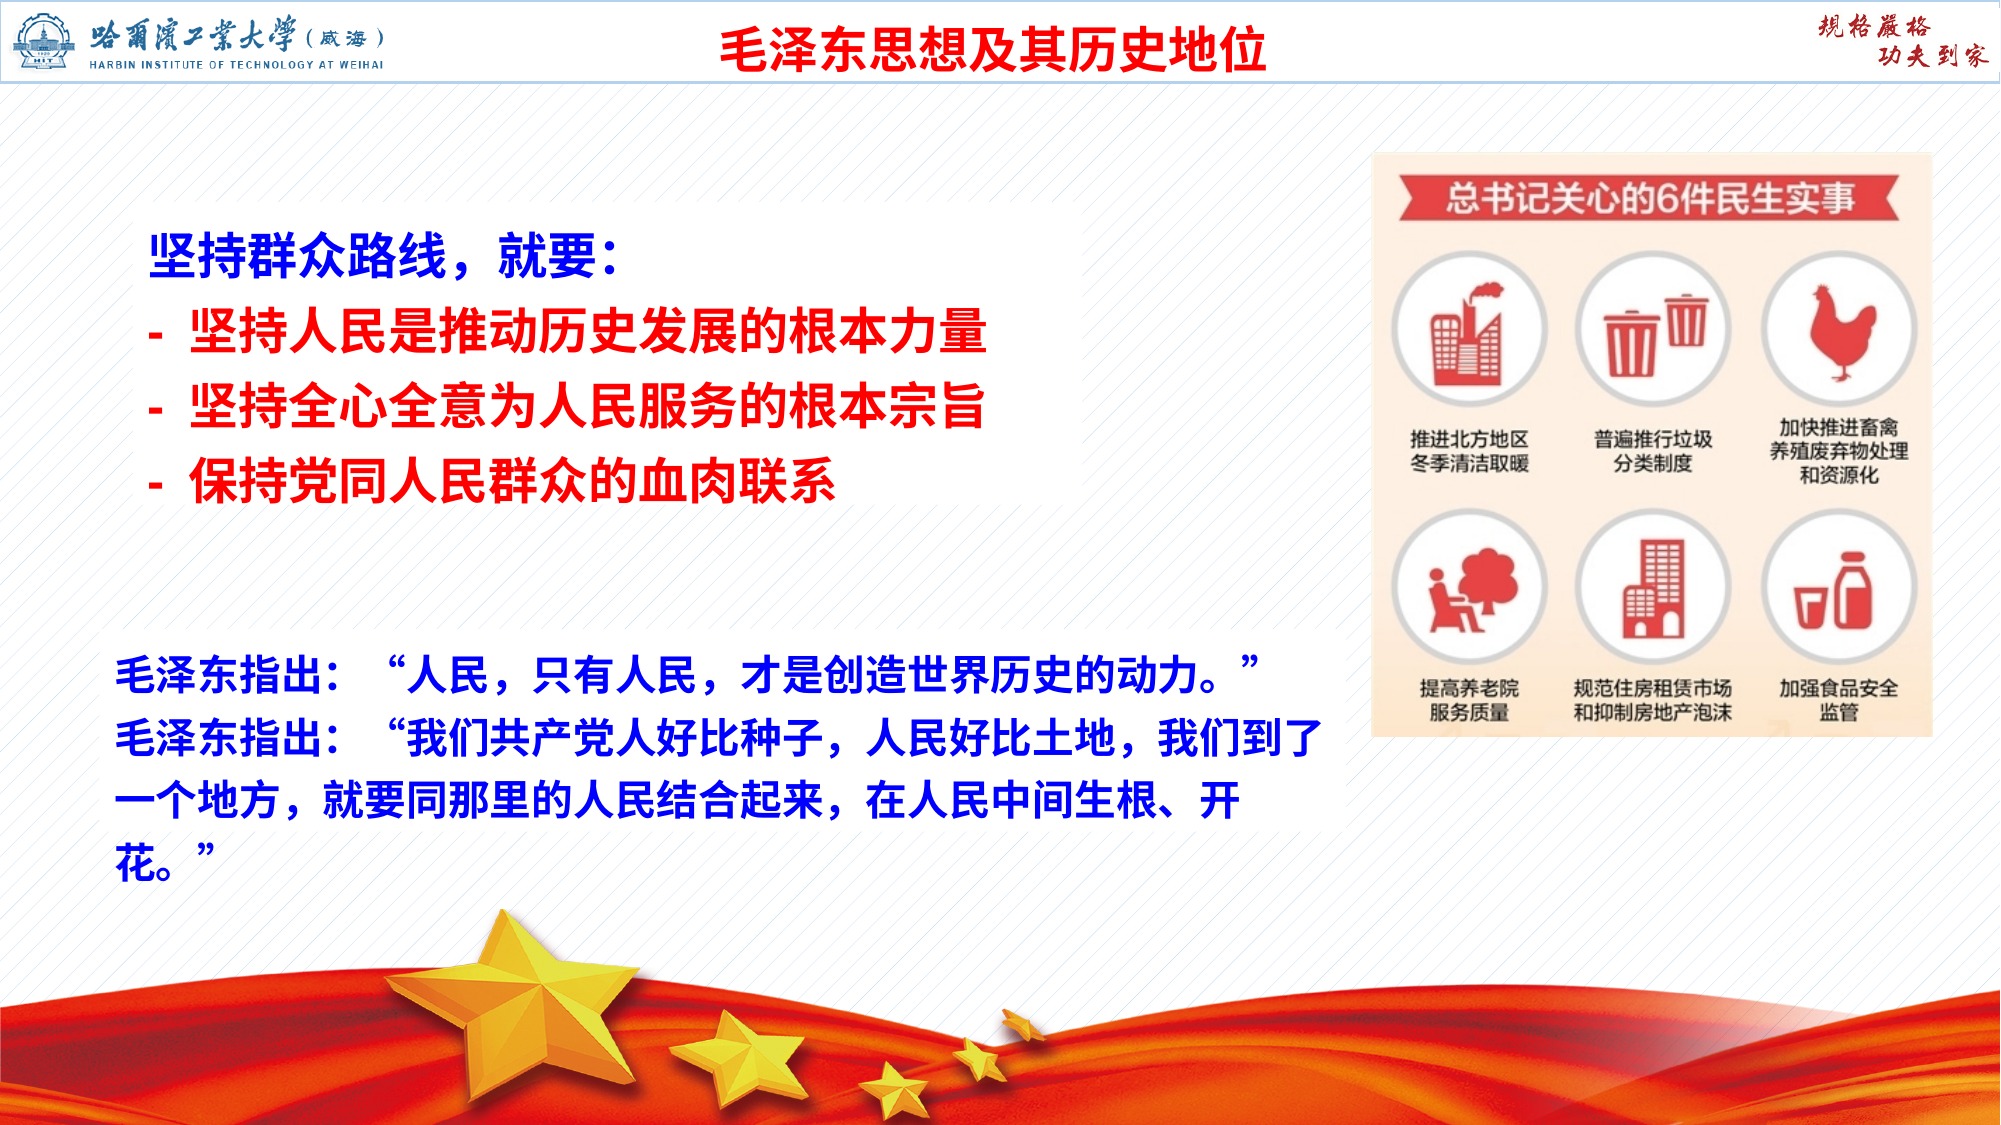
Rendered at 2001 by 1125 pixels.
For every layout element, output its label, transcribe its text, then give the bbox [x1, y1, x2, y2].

picture [1371, 152, 1934, 737]
picture [4, 4, 384, 74]
picture [1804, 8, 2001, 72]
text_box 毛泽东思想及其历史地位 [668, 0, 1318, 86]
picture [0, 909, 2000, 1125]
text_box 毛泽东指出：“人民，只有人民，才是创造世界历史的动力。” 毛泽东指出：“我们共产党人好比种子，人民好比土地，我们到了一个地方，就要同那里的人民结合起来，在人民中间生根、开花。” [98, 628, 1347, 833]
text_box 坚持群众路线，就要： - 坚持人民是推动历史发展的根本力量 - 坚持全心全意为人民服务的根本宗旨 - 保持党同人民群众的血肉联系 [132, 201, 1084, 506]
